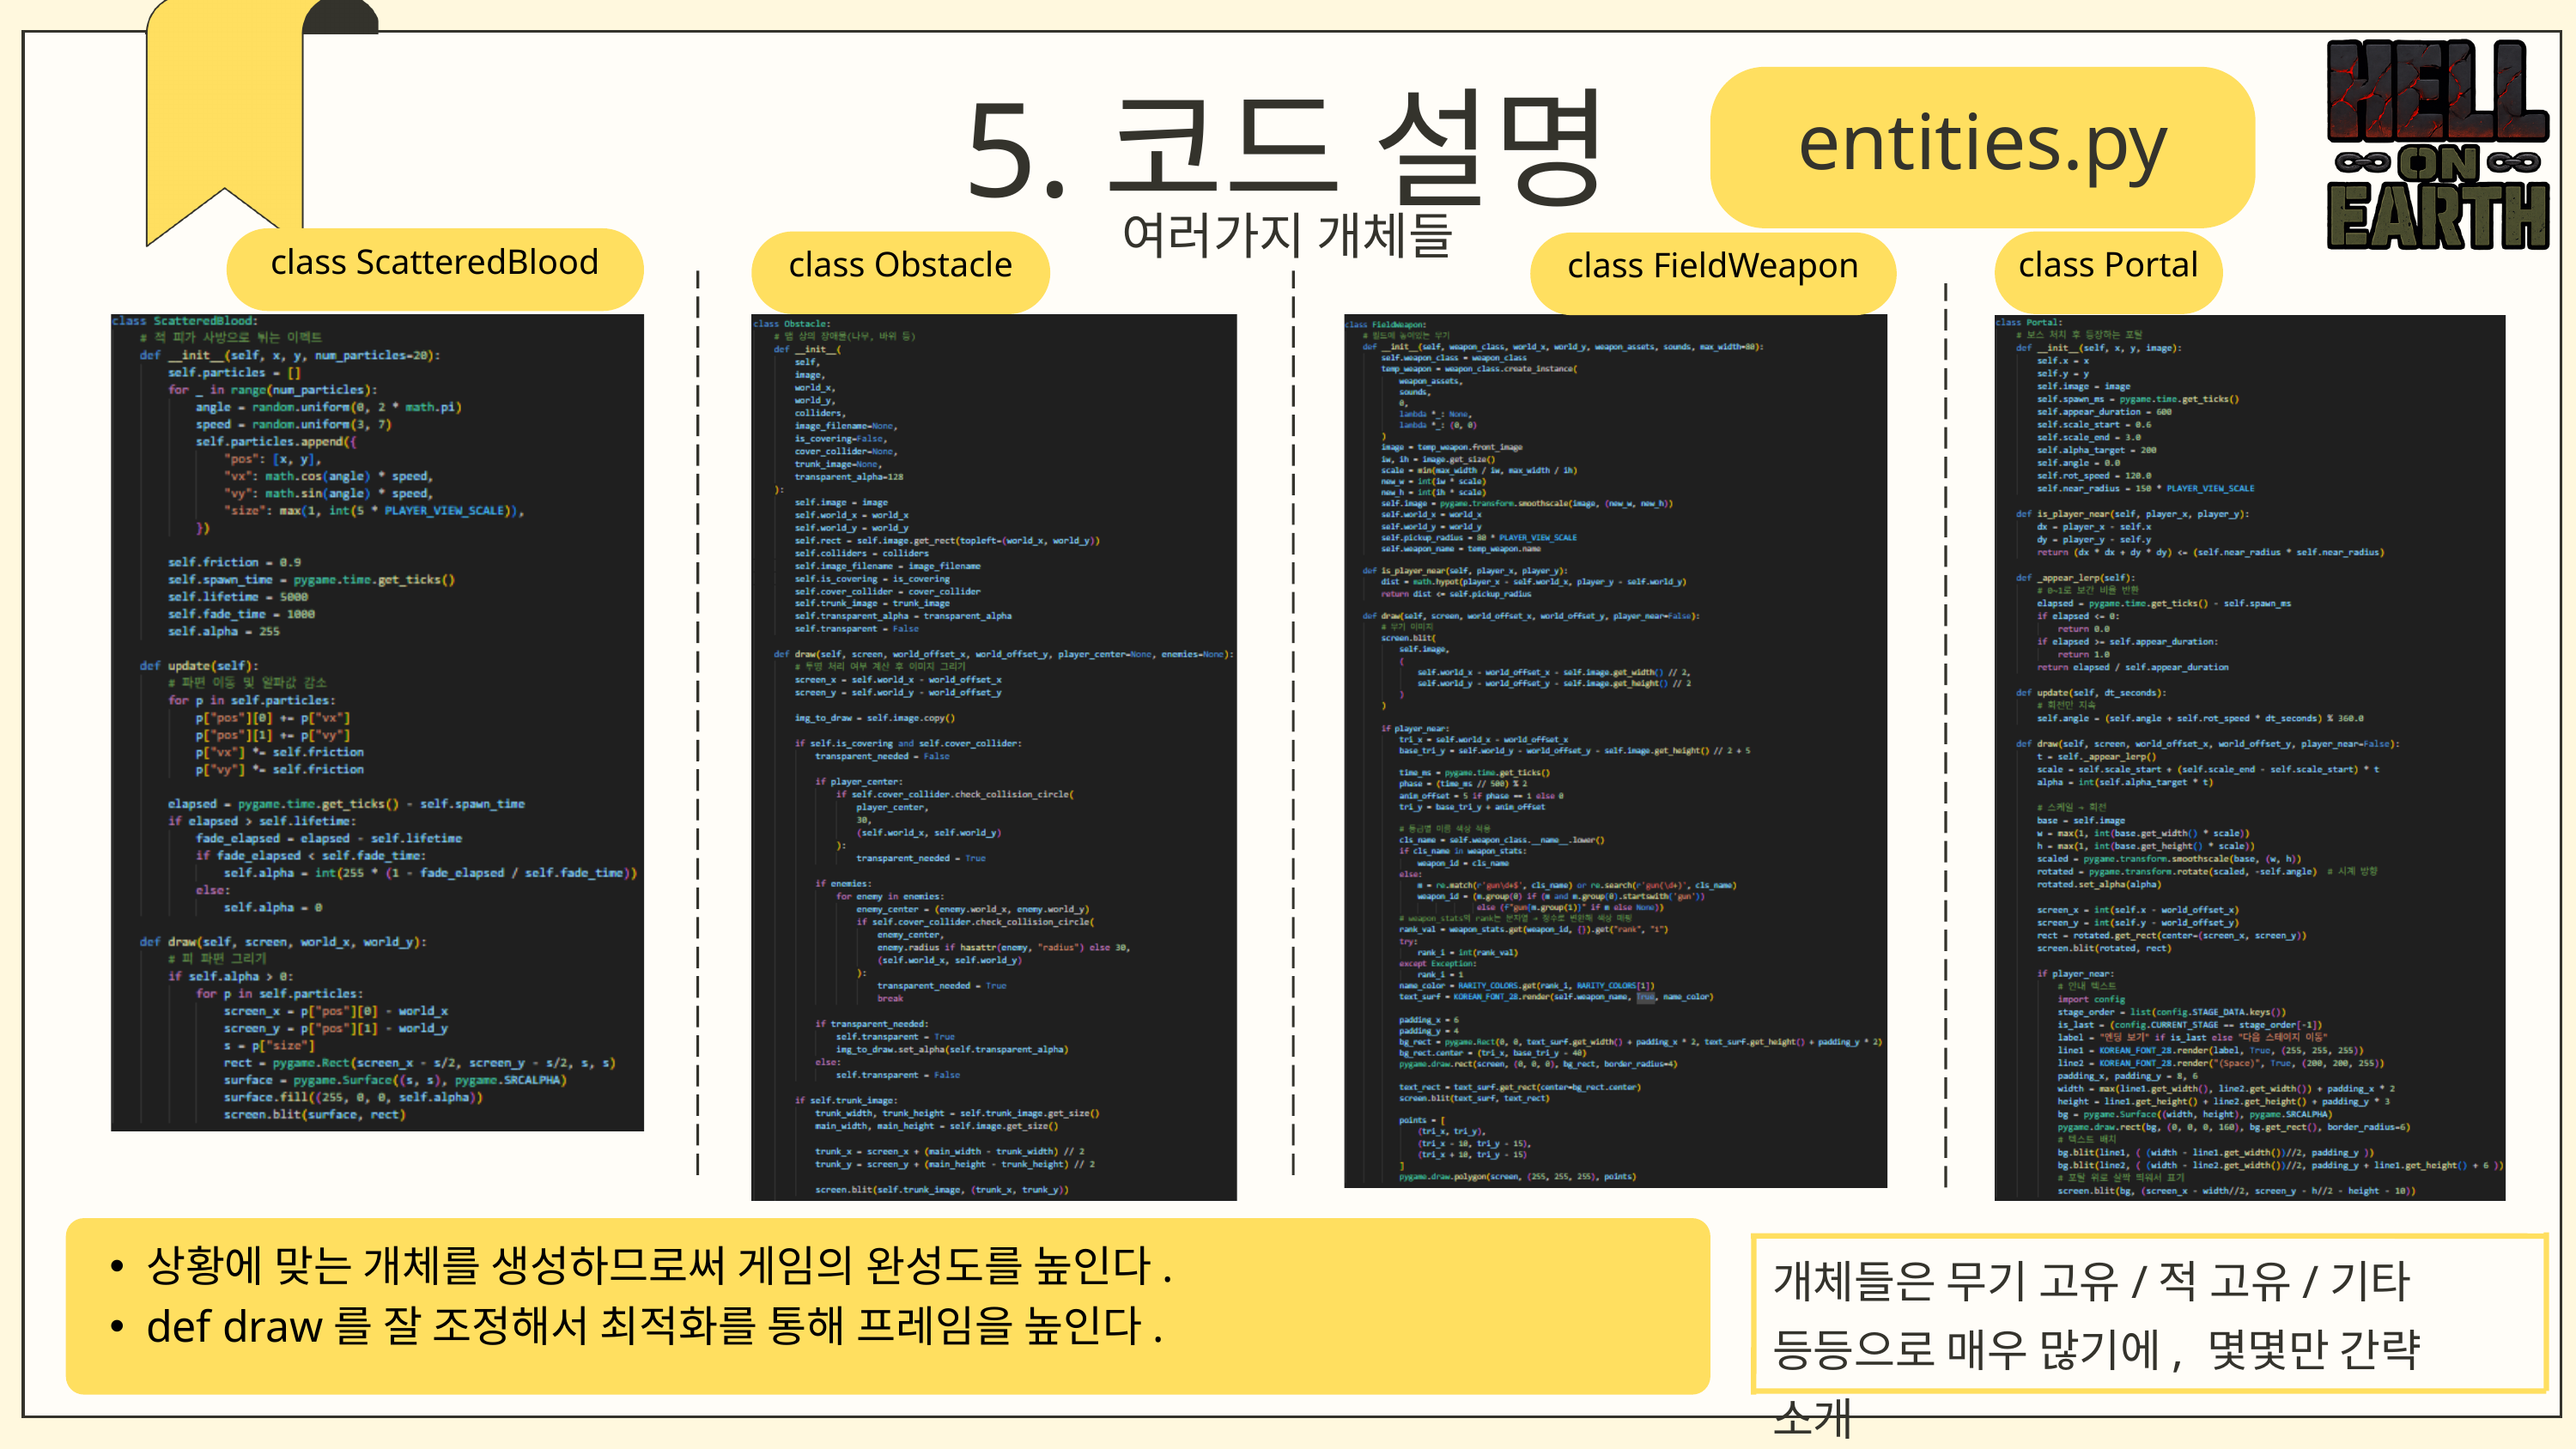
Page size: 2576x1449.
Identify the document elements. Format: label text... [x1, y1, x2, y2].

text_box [1529, 232, 1898, 316]
text_box 개체들은 무기 고유/적 고유/기타 등등으로 매우 많기에, 몇몇만 간략 소개 [1772, 1424, 2512, 1445]
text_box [1710, 66, 2256, 229]
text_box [750, 231, 1051, 315]
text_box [22, 31, 2561, 1418]
text_box [2299, 6, 2576, 283]
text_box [1994, 231, 2224, 315]
text_box [144, 0, 379, 28]
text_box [65, 1217, 1711, 1395]
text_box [226, 227, 645, 312]
